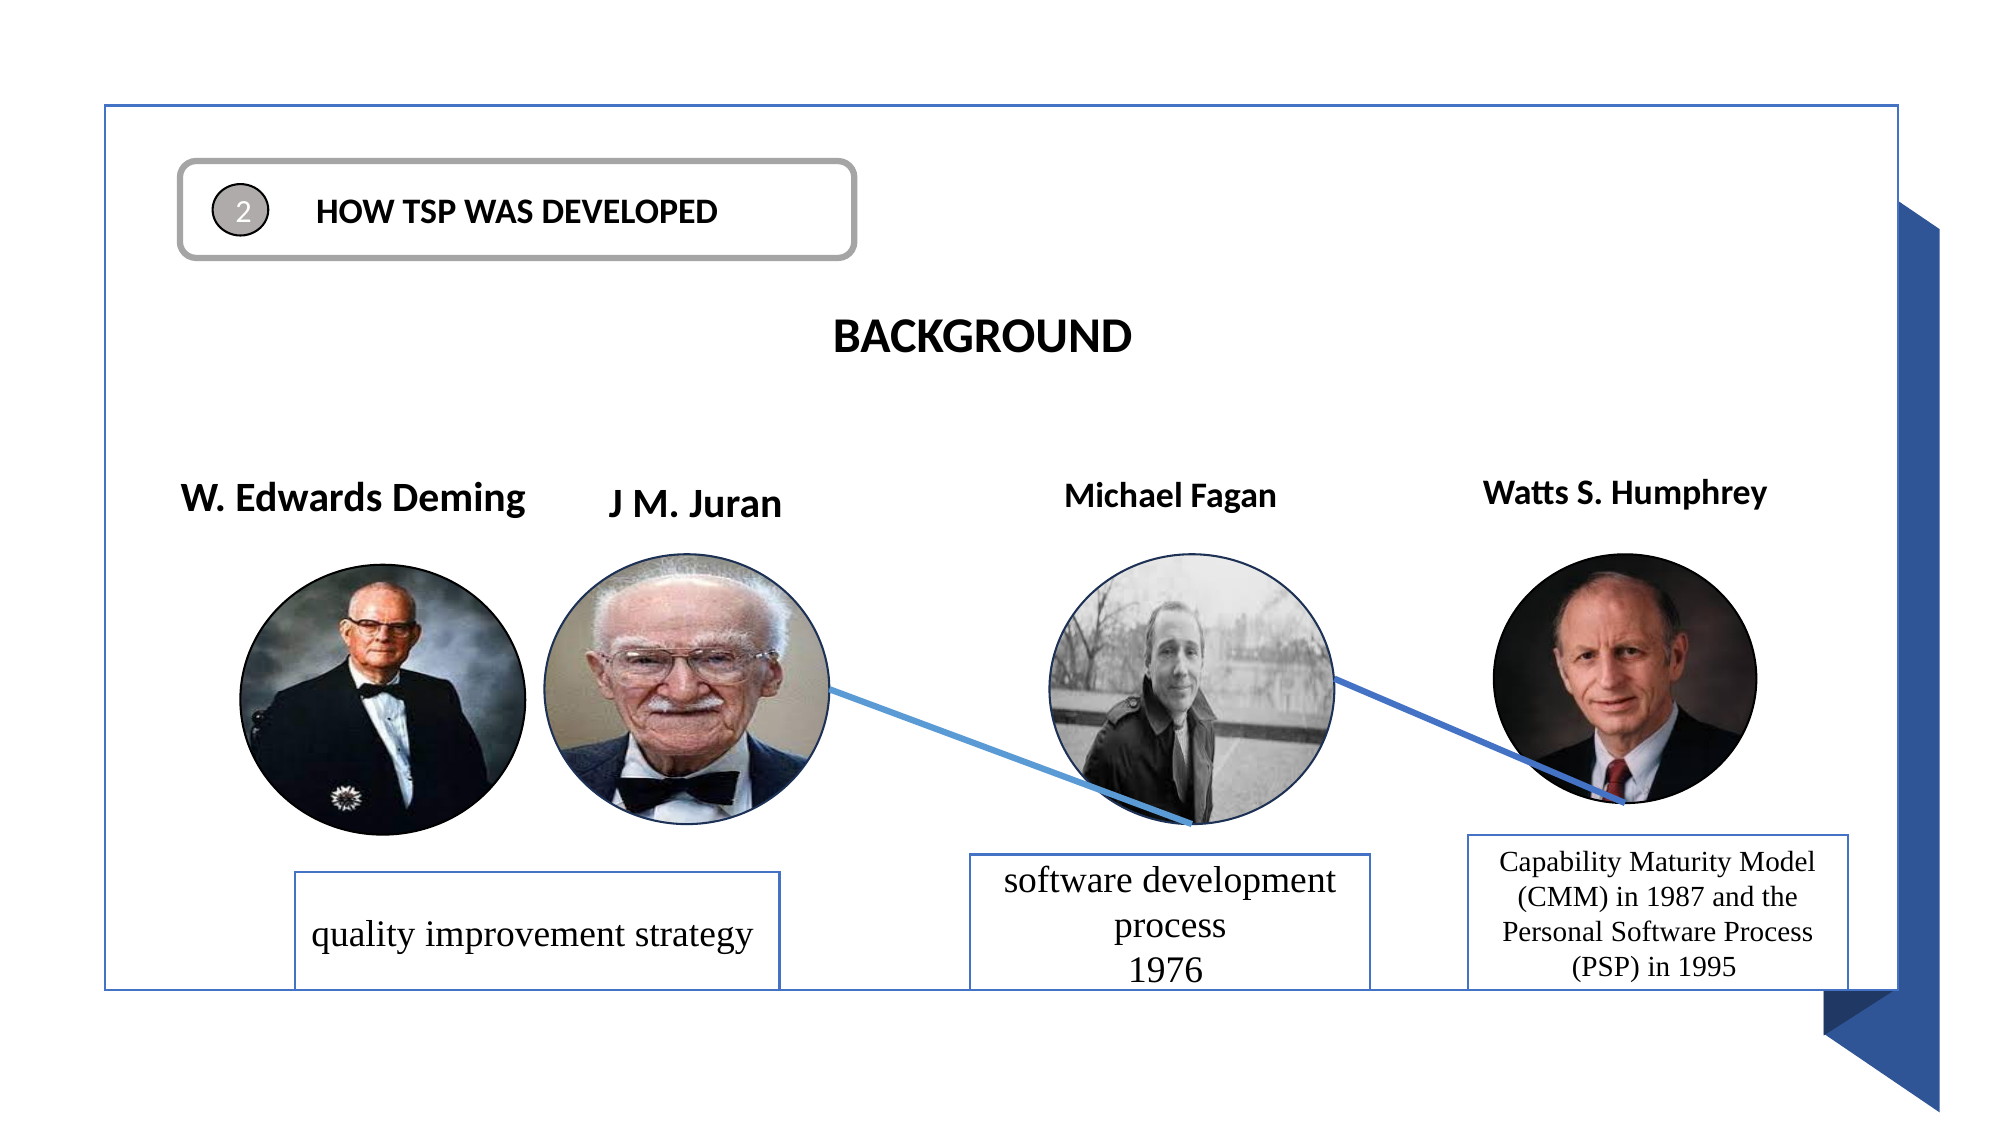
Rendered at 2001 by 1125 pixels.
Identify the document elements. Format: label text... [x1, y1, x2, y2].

text_box Michael Fagan [1049, 463, 1335, 522]
text_box [1823, 990, 1893, 1036]
text_box [1825, 201, 1940, 1113]
text_box BACKGROUND [806, 295, 1235, 371]
text_box quality improvement strategy [294, 871, 781, 991]
text_box [543, 553, 831, 826]
text_box software development process 1976 [969, 853, 1371, 991]
text_box W. Edwards Deming [165, 461, 560, 527]
text_box [1048, 553, 1336, 826]
text_box [104, 105, 1899, 990]
text_box 2 [211, 183, 270, 237]
text_box [239, 563, 527, 836]
text_box Watts S. Humphrey [1468, 461, 1793, 520]
text_box HOW TSP WAS DEVELOPED [178, 159, 856, 259]
text_box J M. Juran [556, 468, 842, 534]
text_box [1492, 553, 1758, 805]
text_box Capability Maturity Model (CMM) in 1987 and the Personal Software Process (PSP) in 1995 [1467, 834, 1849, 991]
